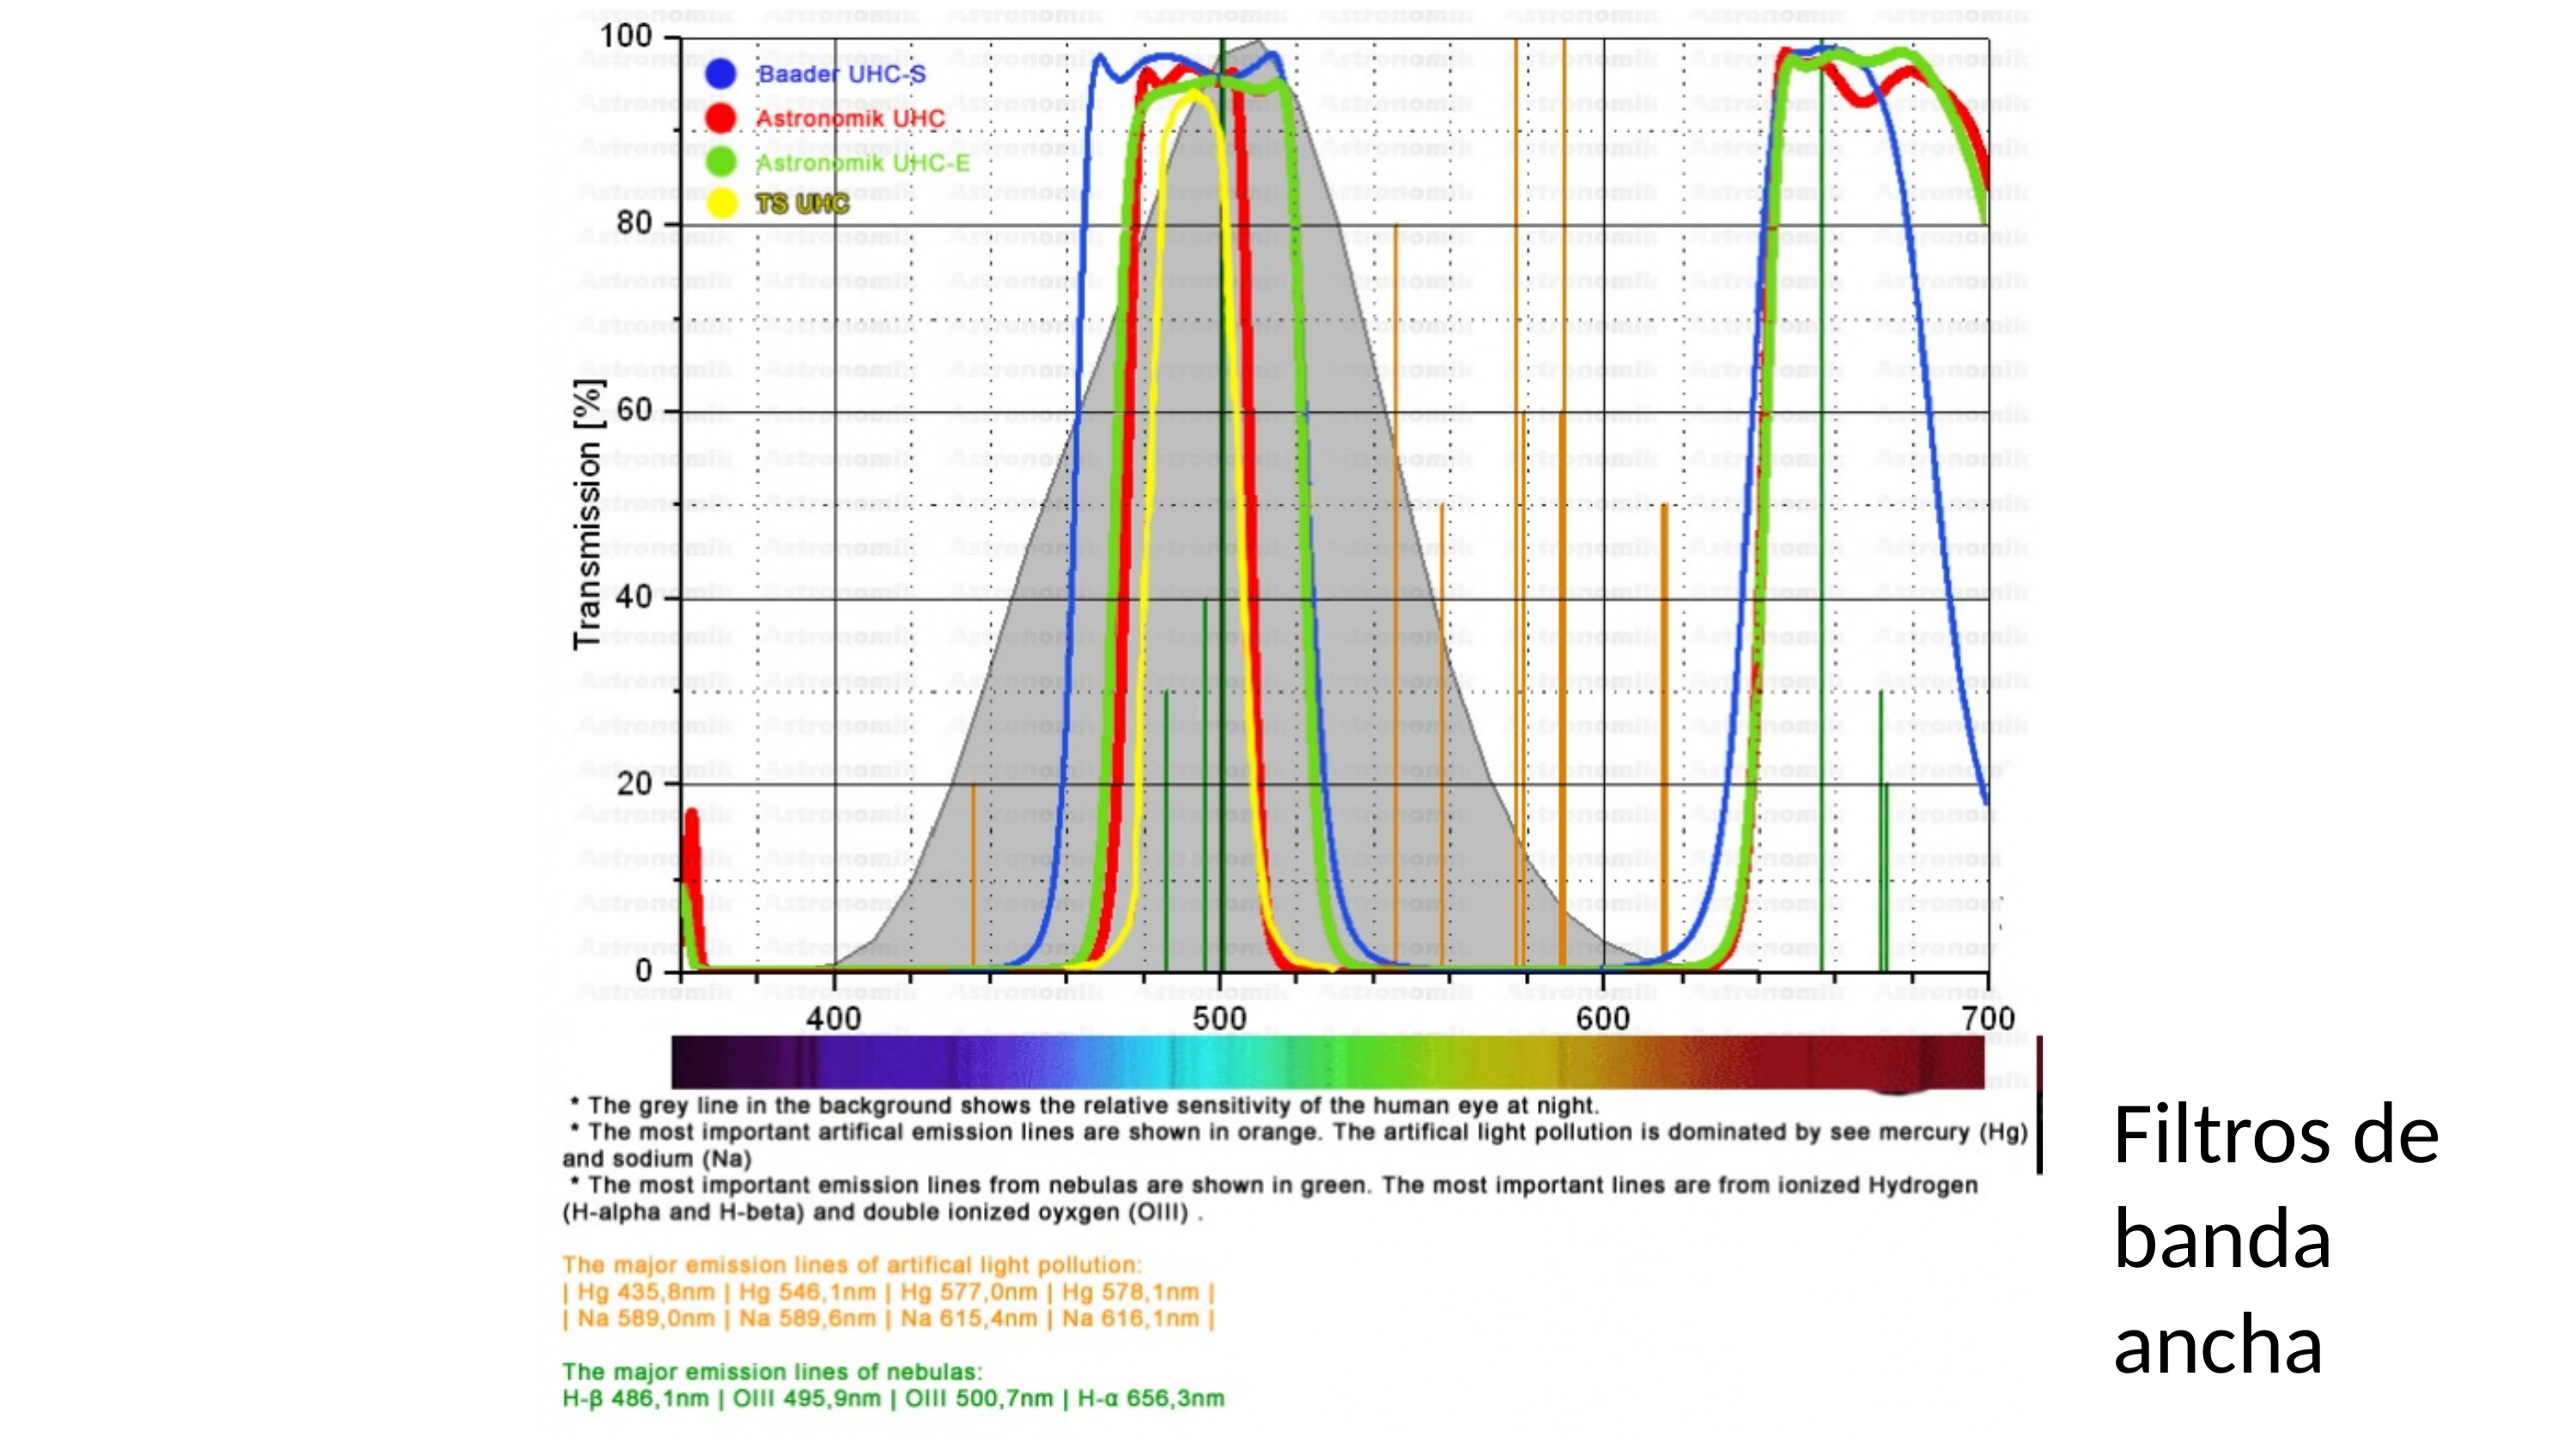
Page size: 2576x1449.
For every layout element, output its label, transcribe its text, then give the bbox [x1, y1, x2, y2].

text_box Filtros de banda ancha [2099, 1062, 2471, 1404]
picture [532, 10, 2044, 1439]
